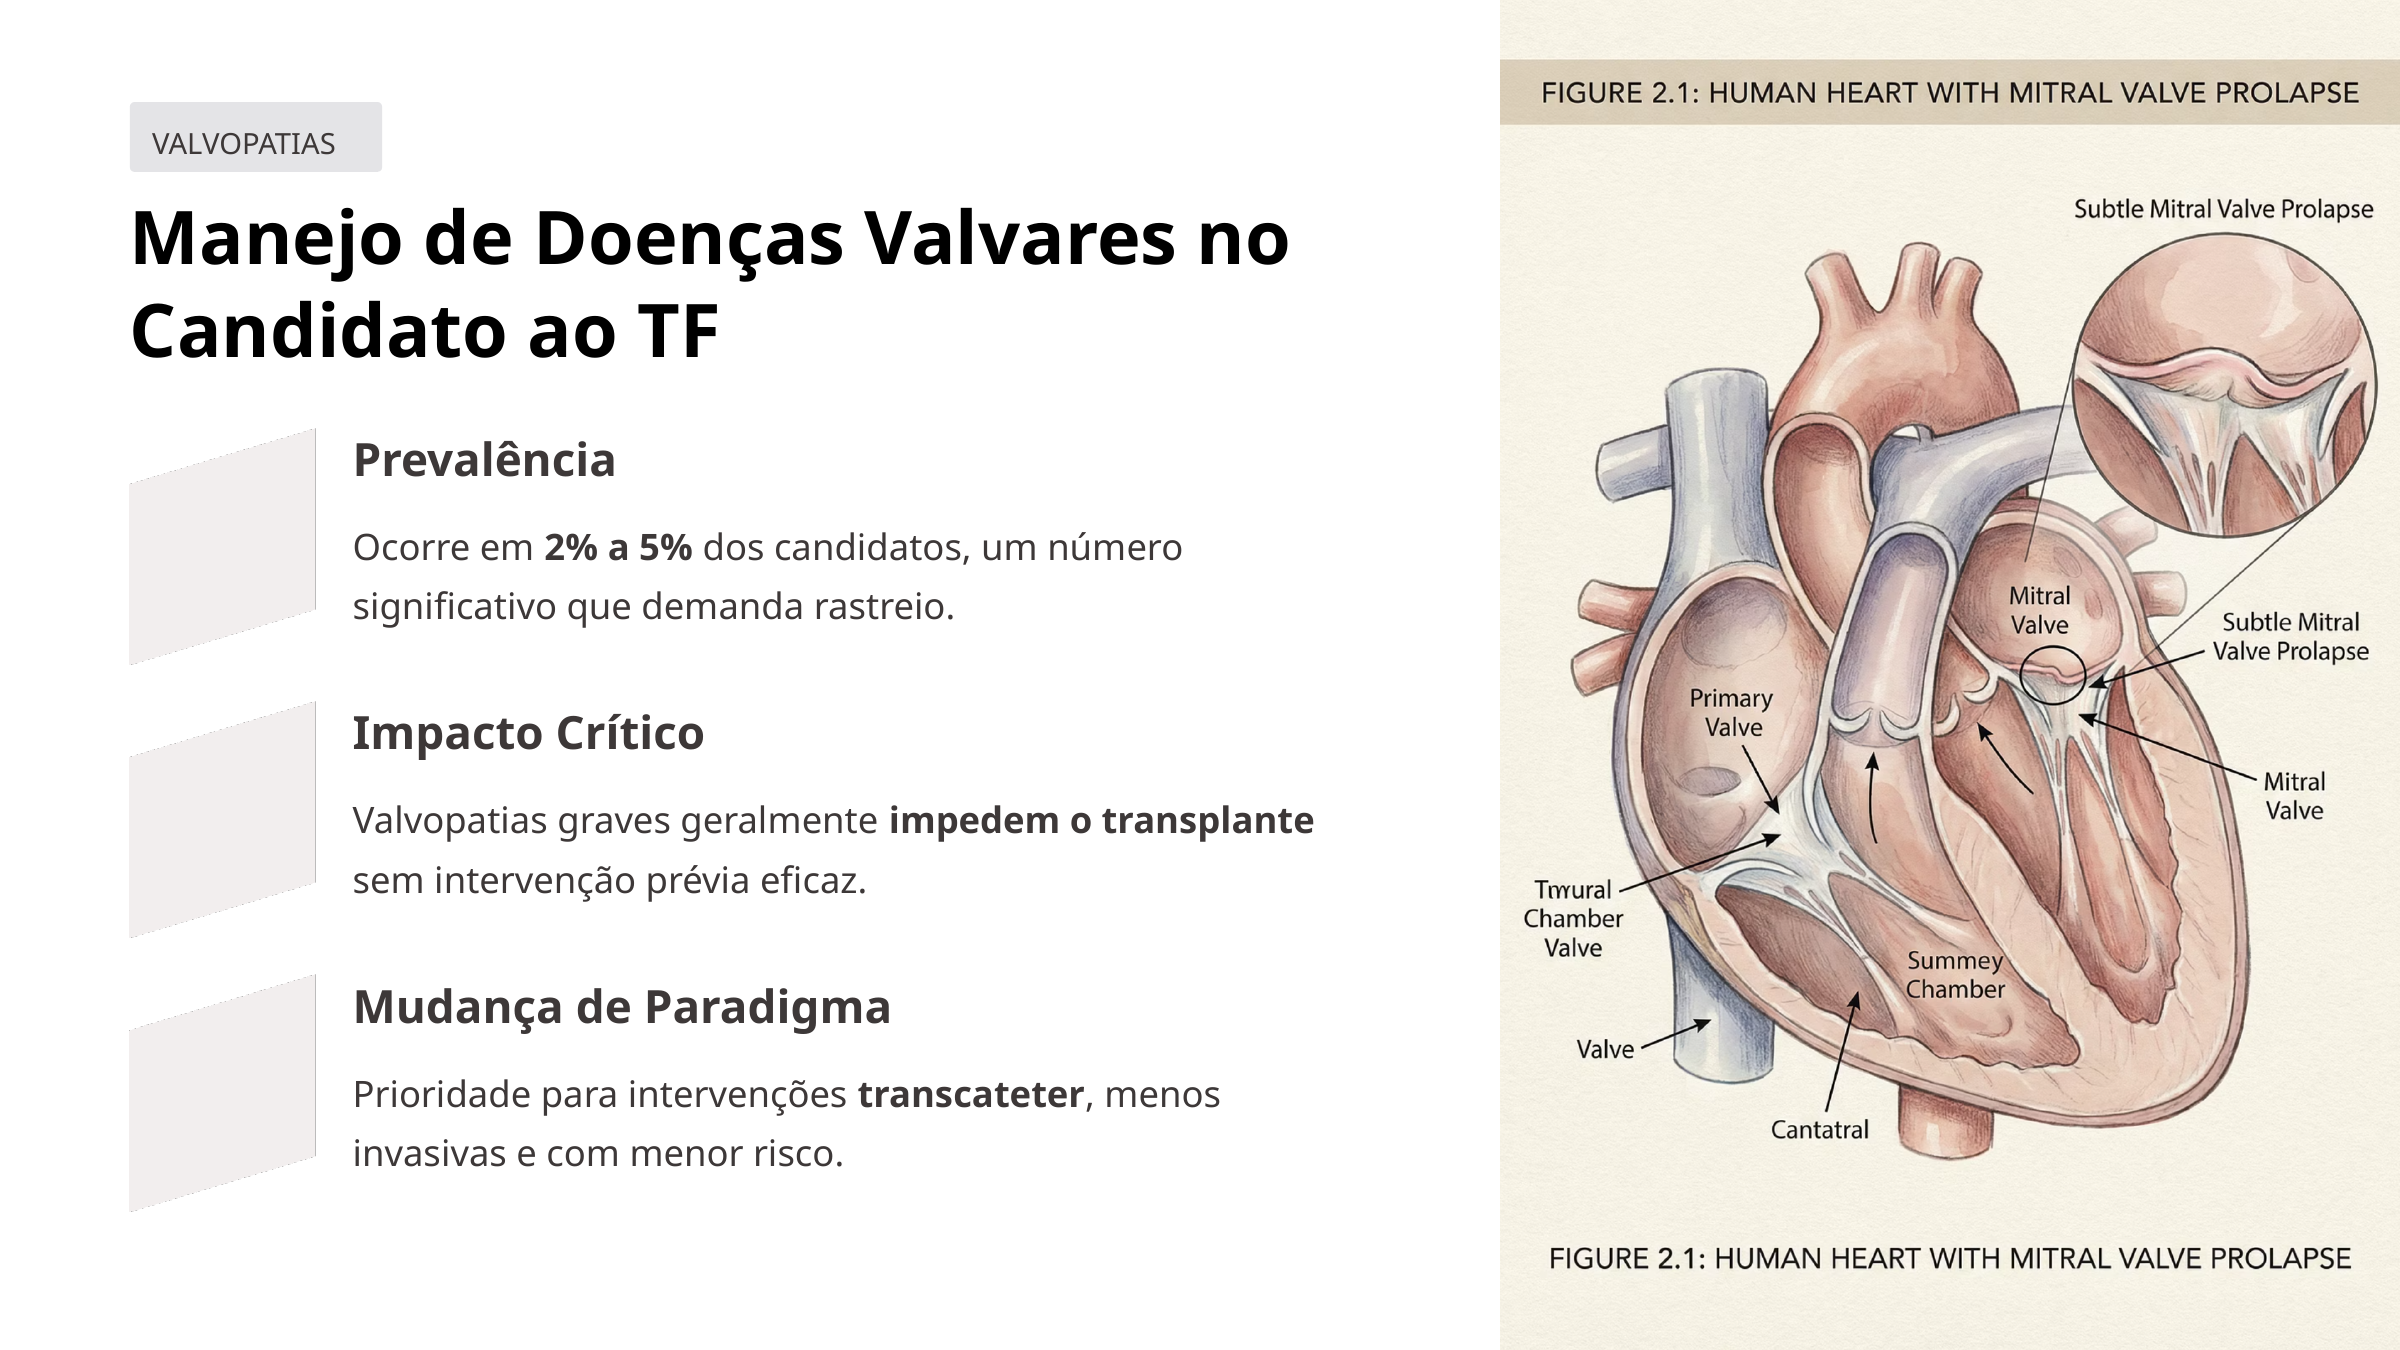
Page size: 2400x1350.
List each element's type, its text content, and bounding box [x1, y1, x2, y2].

picture [129, 701, 316, 938]
picture [129, 428, 316, 665]
text_box Prioridade para intervenções transcateter, menos invasivas e com menor risco. [352, 1055, 1370, 1175]
text_box Manejo de Doenças Valvares no Candidato ao TF [129, 186, 1370, 373]
text_box VALVOPATIAS [152, 113, 360, 161]
text_box Valvopatias graves geralmente impedem o transplante sem intervenção prévia eficaz. [352, 781, 1370, 901]
picture [129, 974, 316, 1212]
text_box Prevalência [352, 428, 817, 487]
text_box Impacto Crítico [352, 701, 817, 760]
picture [1499, 0, 2400, 1350]
text_box Mudança de Paradigma [352, 974, 837, 1033]
text_box [129, 102, 383, 172]
text_box Ocorre em 2% a 5% dos candidatos, um número significativo que demanda rastreio. [352, 508, 1370, 628]
